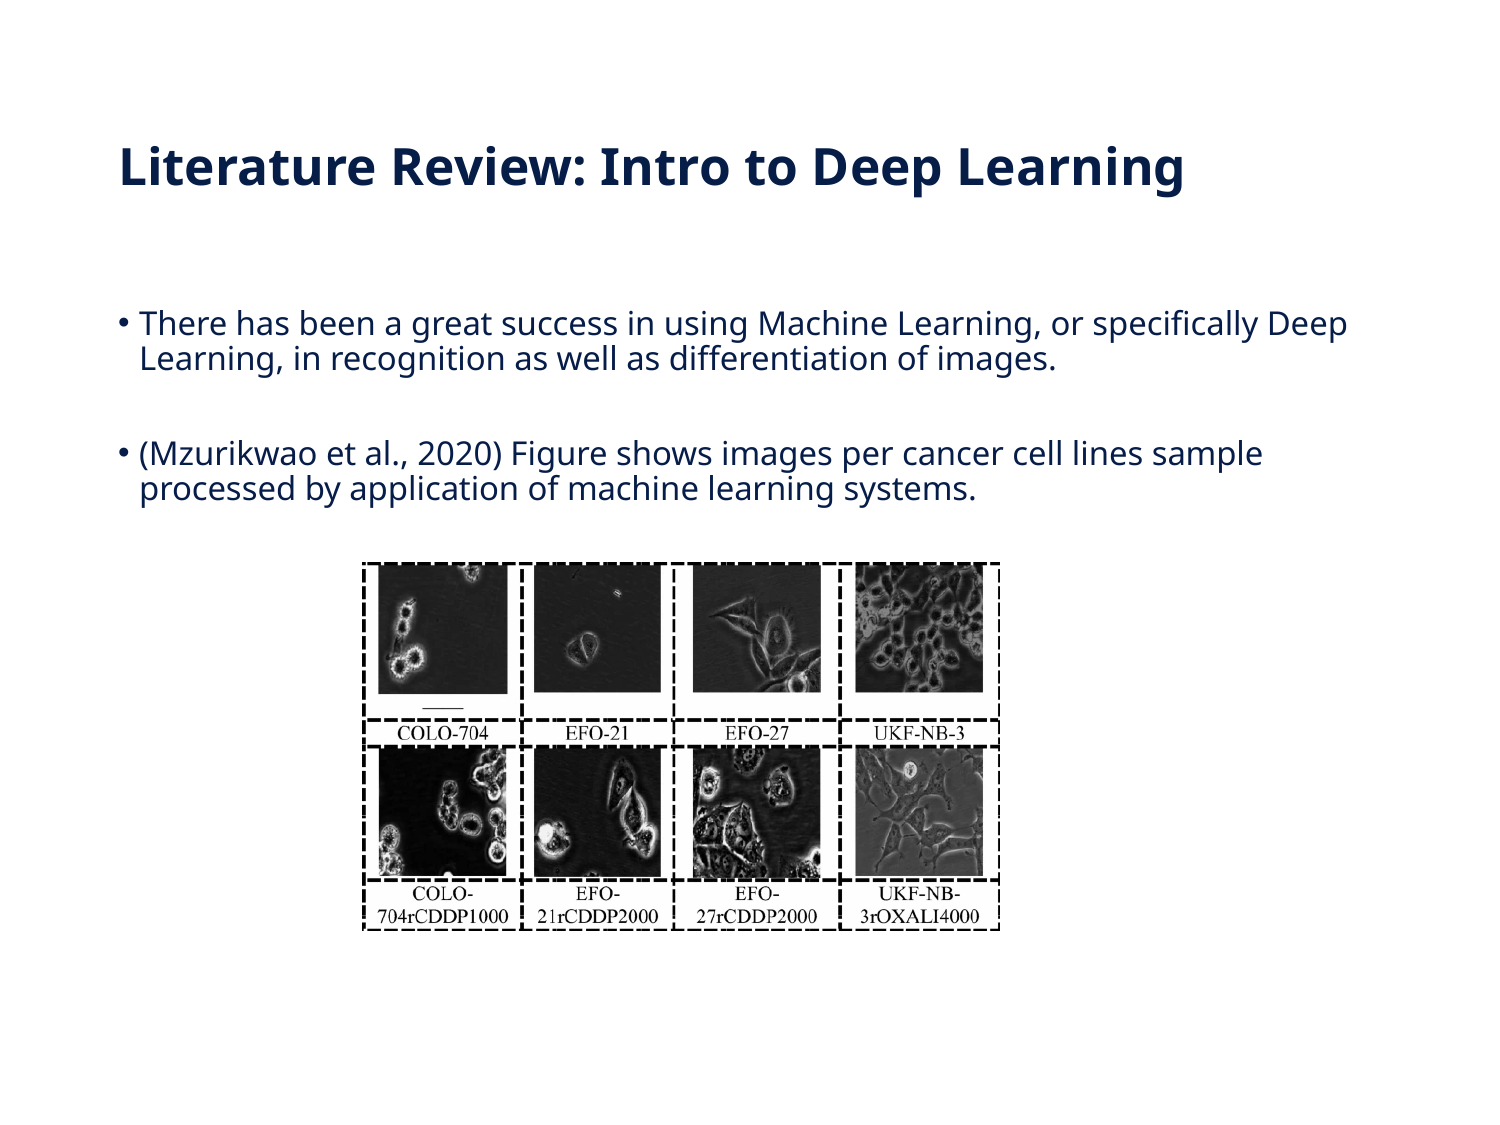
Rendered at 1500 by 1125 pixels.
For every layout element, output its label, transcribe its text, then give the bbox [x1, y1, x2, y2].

list There has been a great success in using Machine Learning, or specifically Deep Learning, in recognition as well as differentiation of images. (Mzurikwao et al., 2020) Figure shows images per cancer cell lines sample processed by application of machine learning systems. [103, 299, 1397, 1014]
title Literature Review: Intro to Deep Learning [103, 59, 1397, 278]
picture [362, 562, 1000, 931]
